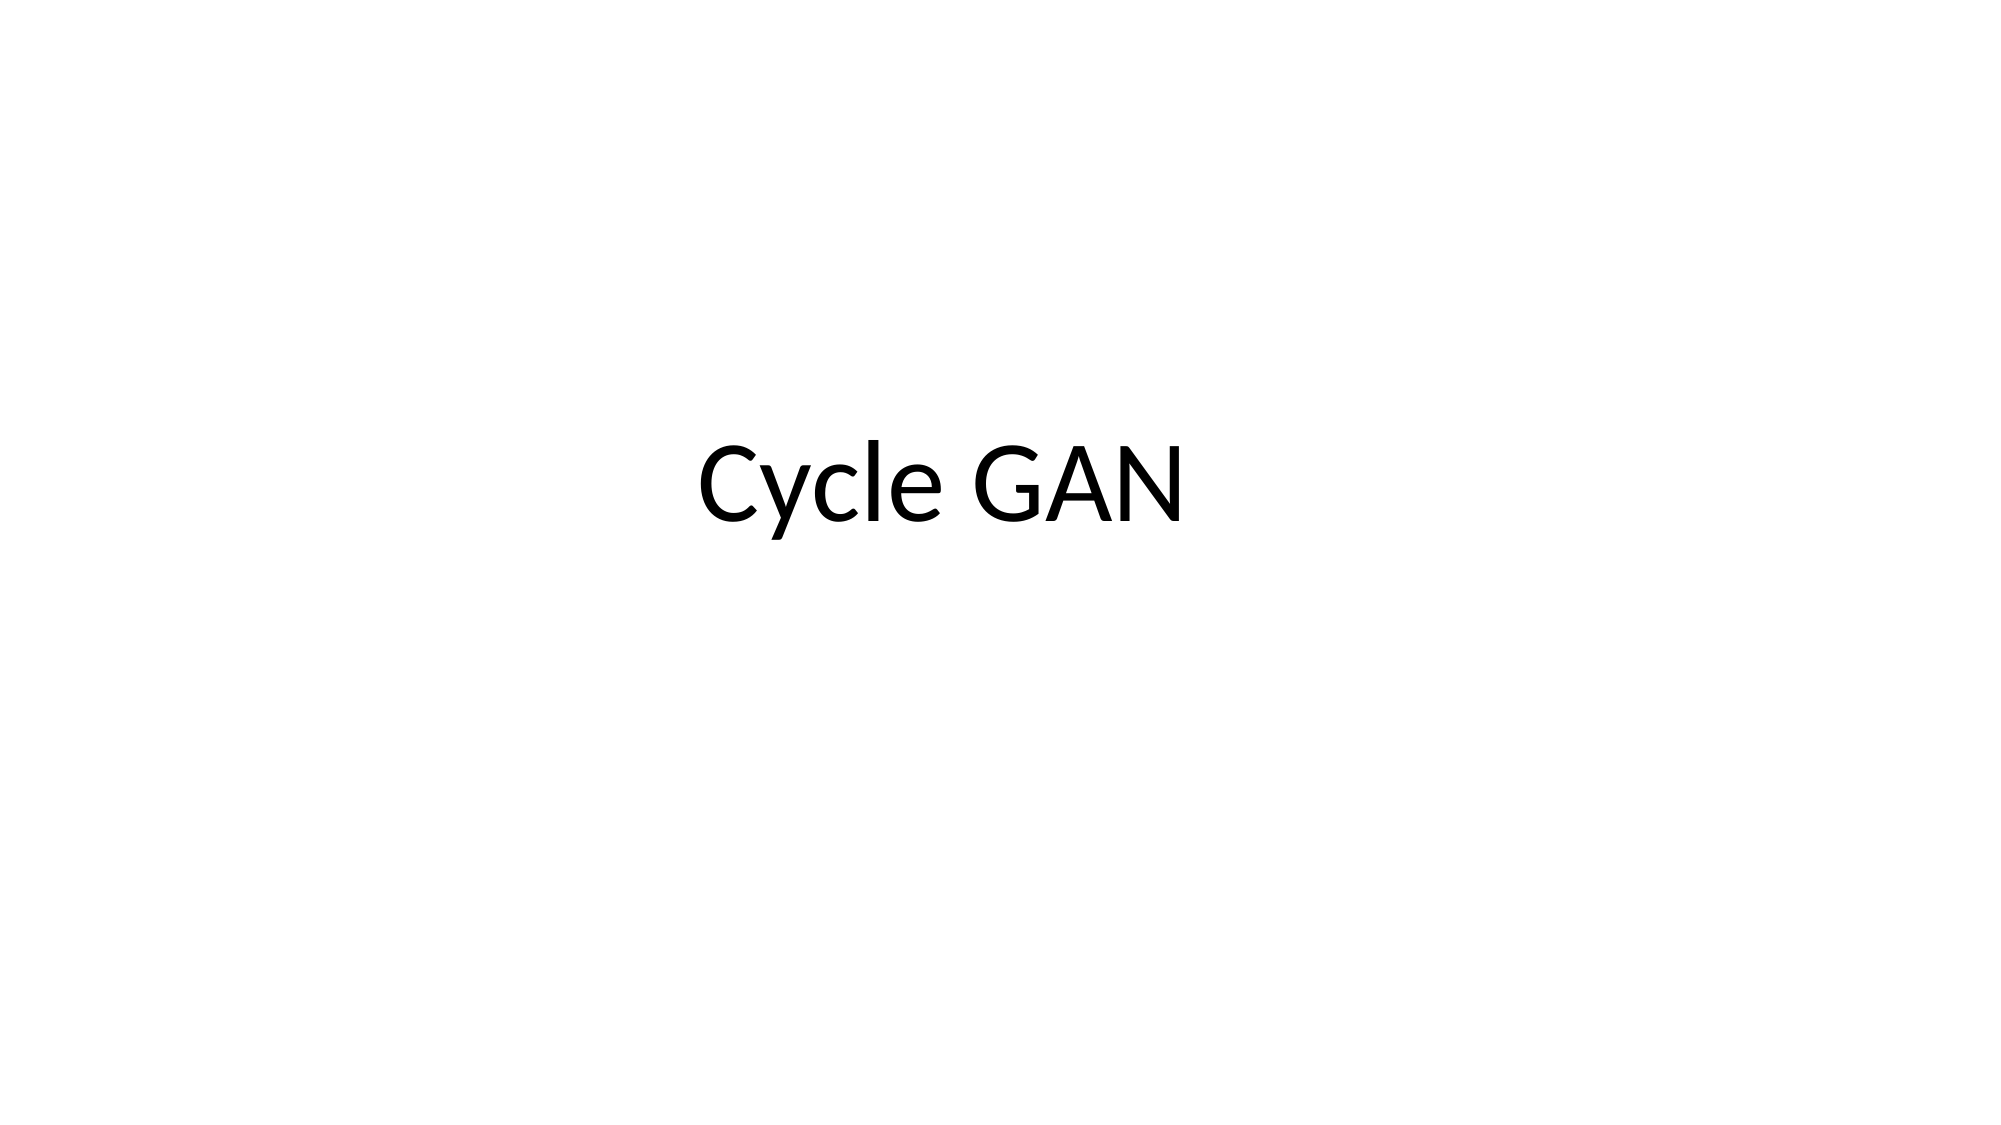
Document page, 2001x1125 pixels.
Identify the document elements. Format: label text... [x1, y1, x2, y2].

title Cycle GAN [302, 359, 1584, 609]
